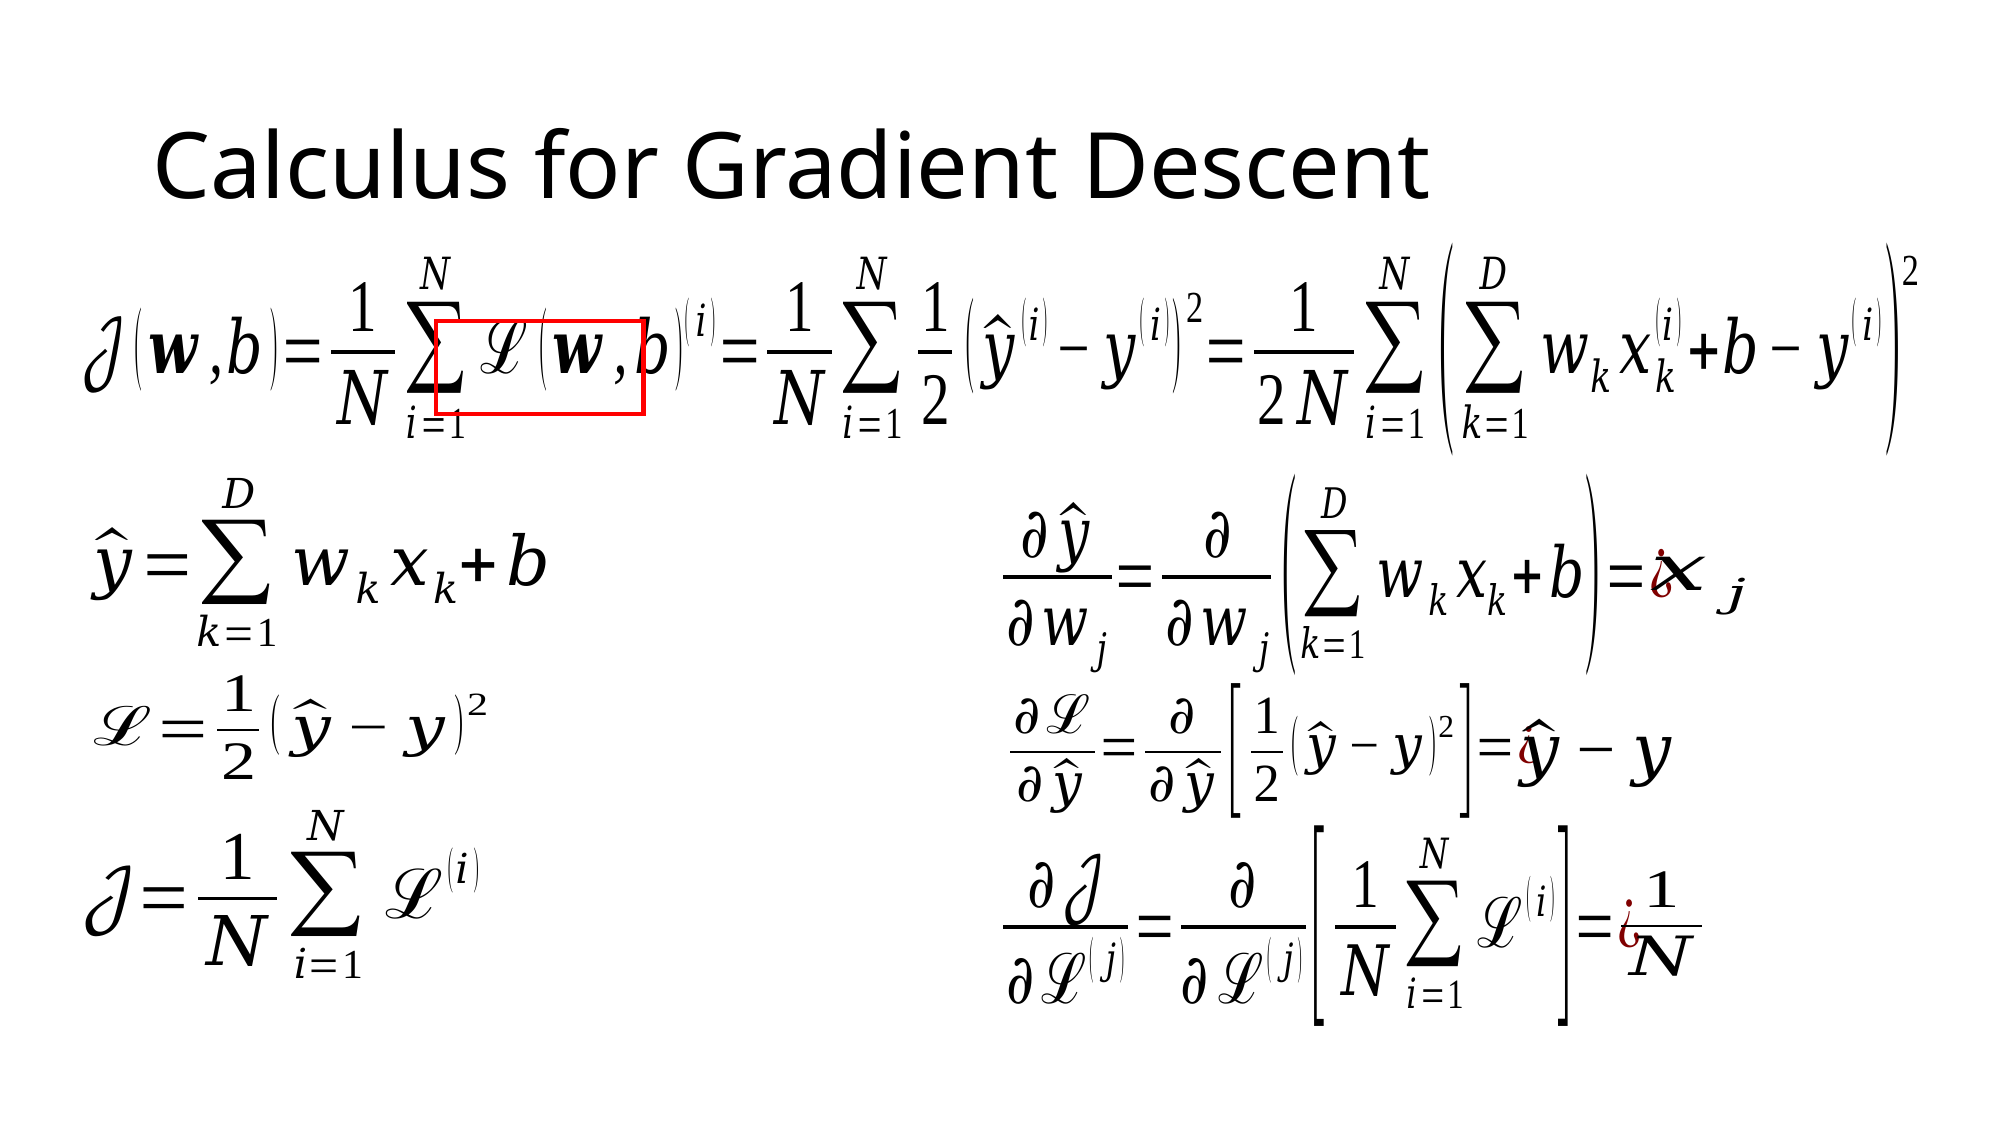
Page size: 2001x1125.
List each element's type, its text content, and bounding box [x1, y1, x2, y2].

title Calculus for Gradient Descent [137, 59, 1863, 278]
text_box [435, 320, 644, 415]
